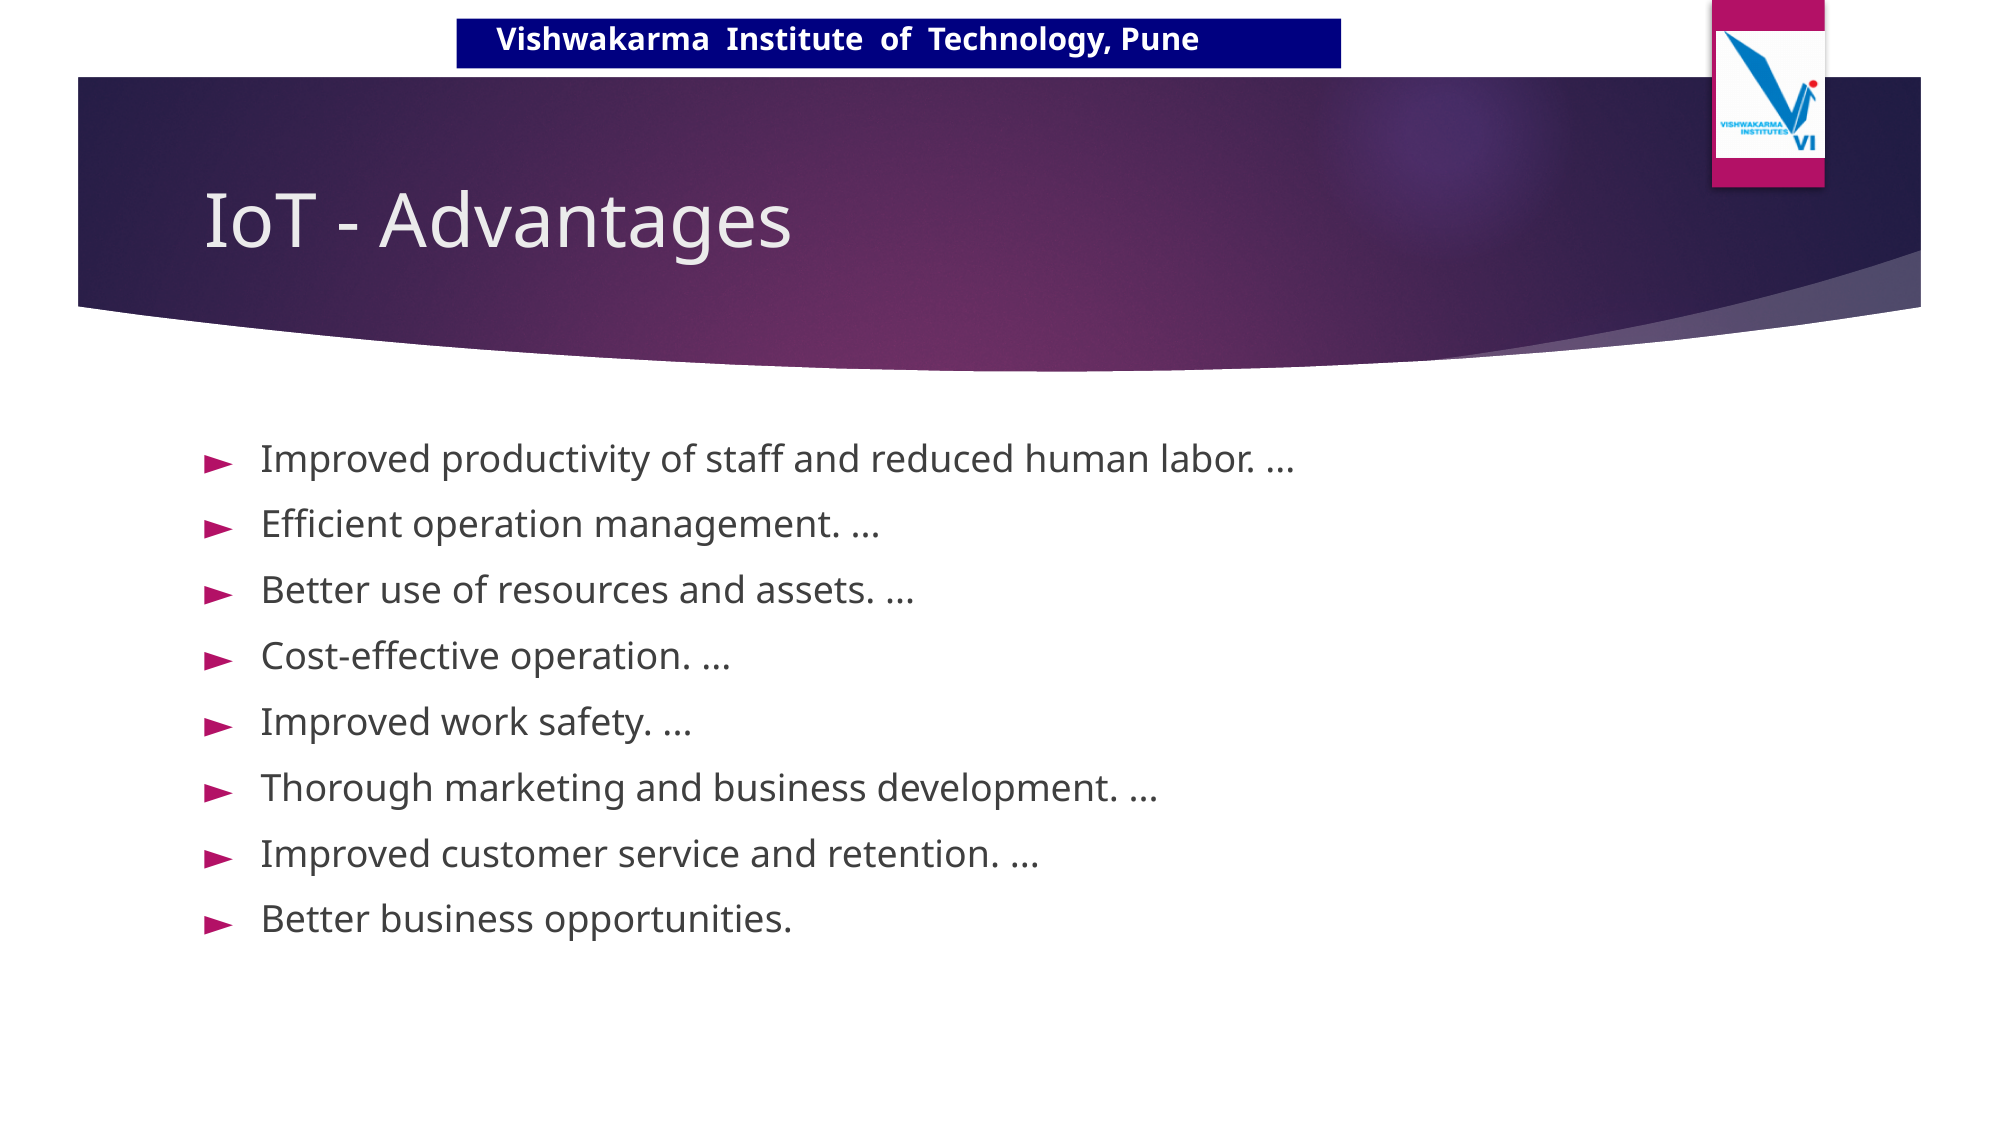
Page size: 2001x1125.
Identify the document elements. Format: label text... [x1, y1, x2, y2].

list Improved productivity of staff and reduced human labor. ... Efficient operation management. ... Better use of resources and assets. ... Cost-effective operation. ... Improved work safety. ... Thorough marketing and business development. ... Improved customer service and retention. ... Better business opportunities. [189, 427, 1638, 988]
picture [79, 31, 1920, 371]
table_cell 5 GHz band [1521, 315, 1734, 354]
title IoT - Advantages [189, 159, 1627, 276]
